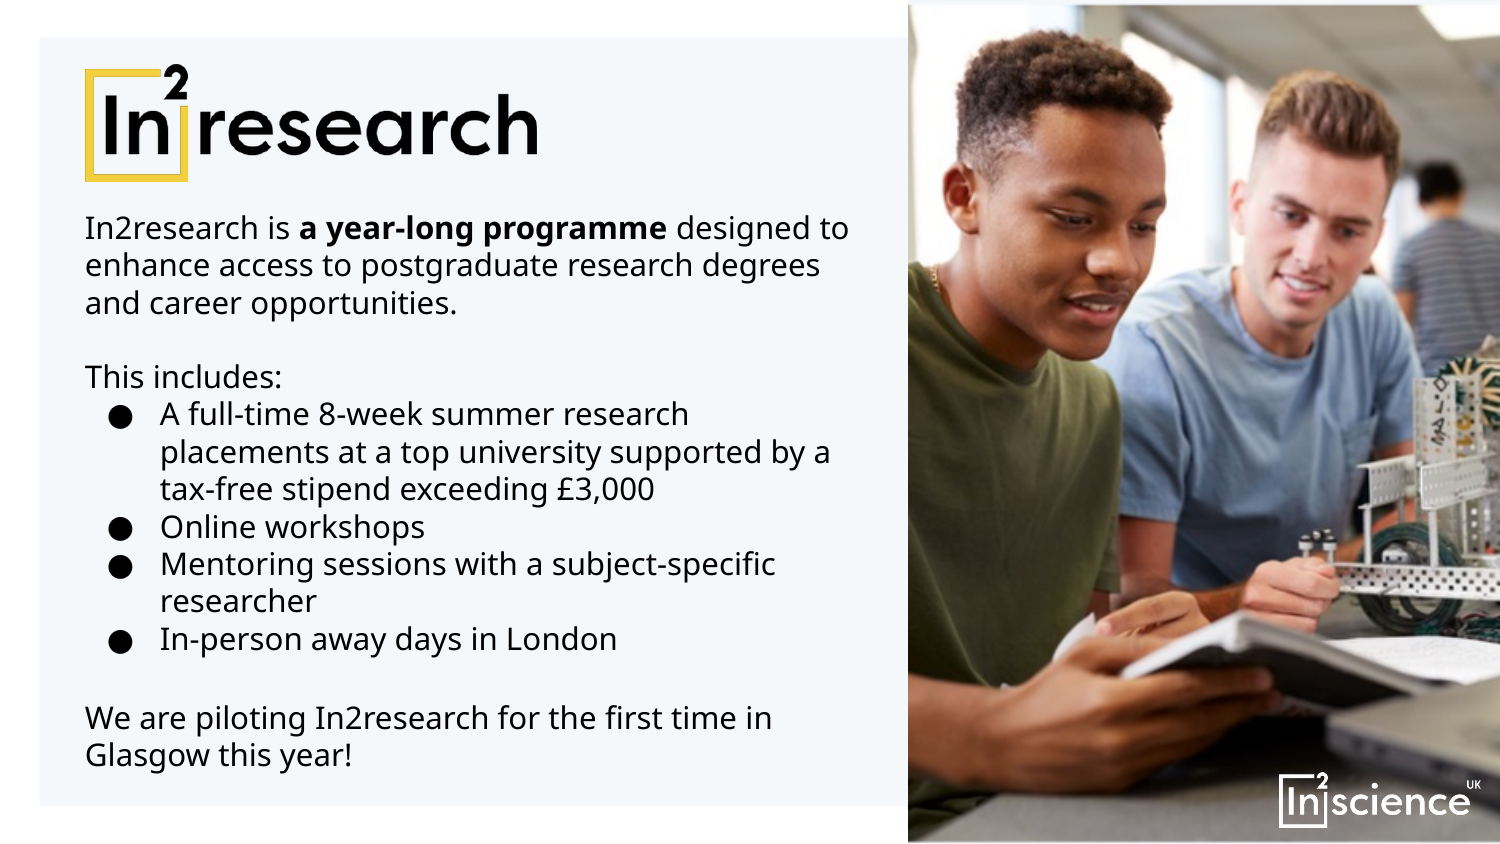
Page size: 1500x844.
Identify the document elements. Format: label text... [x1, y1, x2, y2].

text_box [39, 37, 902, 807]
text_box This includes: A full-time 8-week summer research placements at a top university supported by a tax-free stipend exceeding £3,000 Online workshops Mentoring sessions with a subject-specific researcher In-person away days in London [85, 357, 865, 657]
picture [907, 0, 1500, 844]
text_box We are piloting In2research for the first time in Glasgow this year! [85, 697, 816, 806]
picture [84, 64, 537, 182]
text_box In2research is a year-long programme designed to enhance access to postgraduate research degrees and career opportunities. [84, 208, 883, 354]
